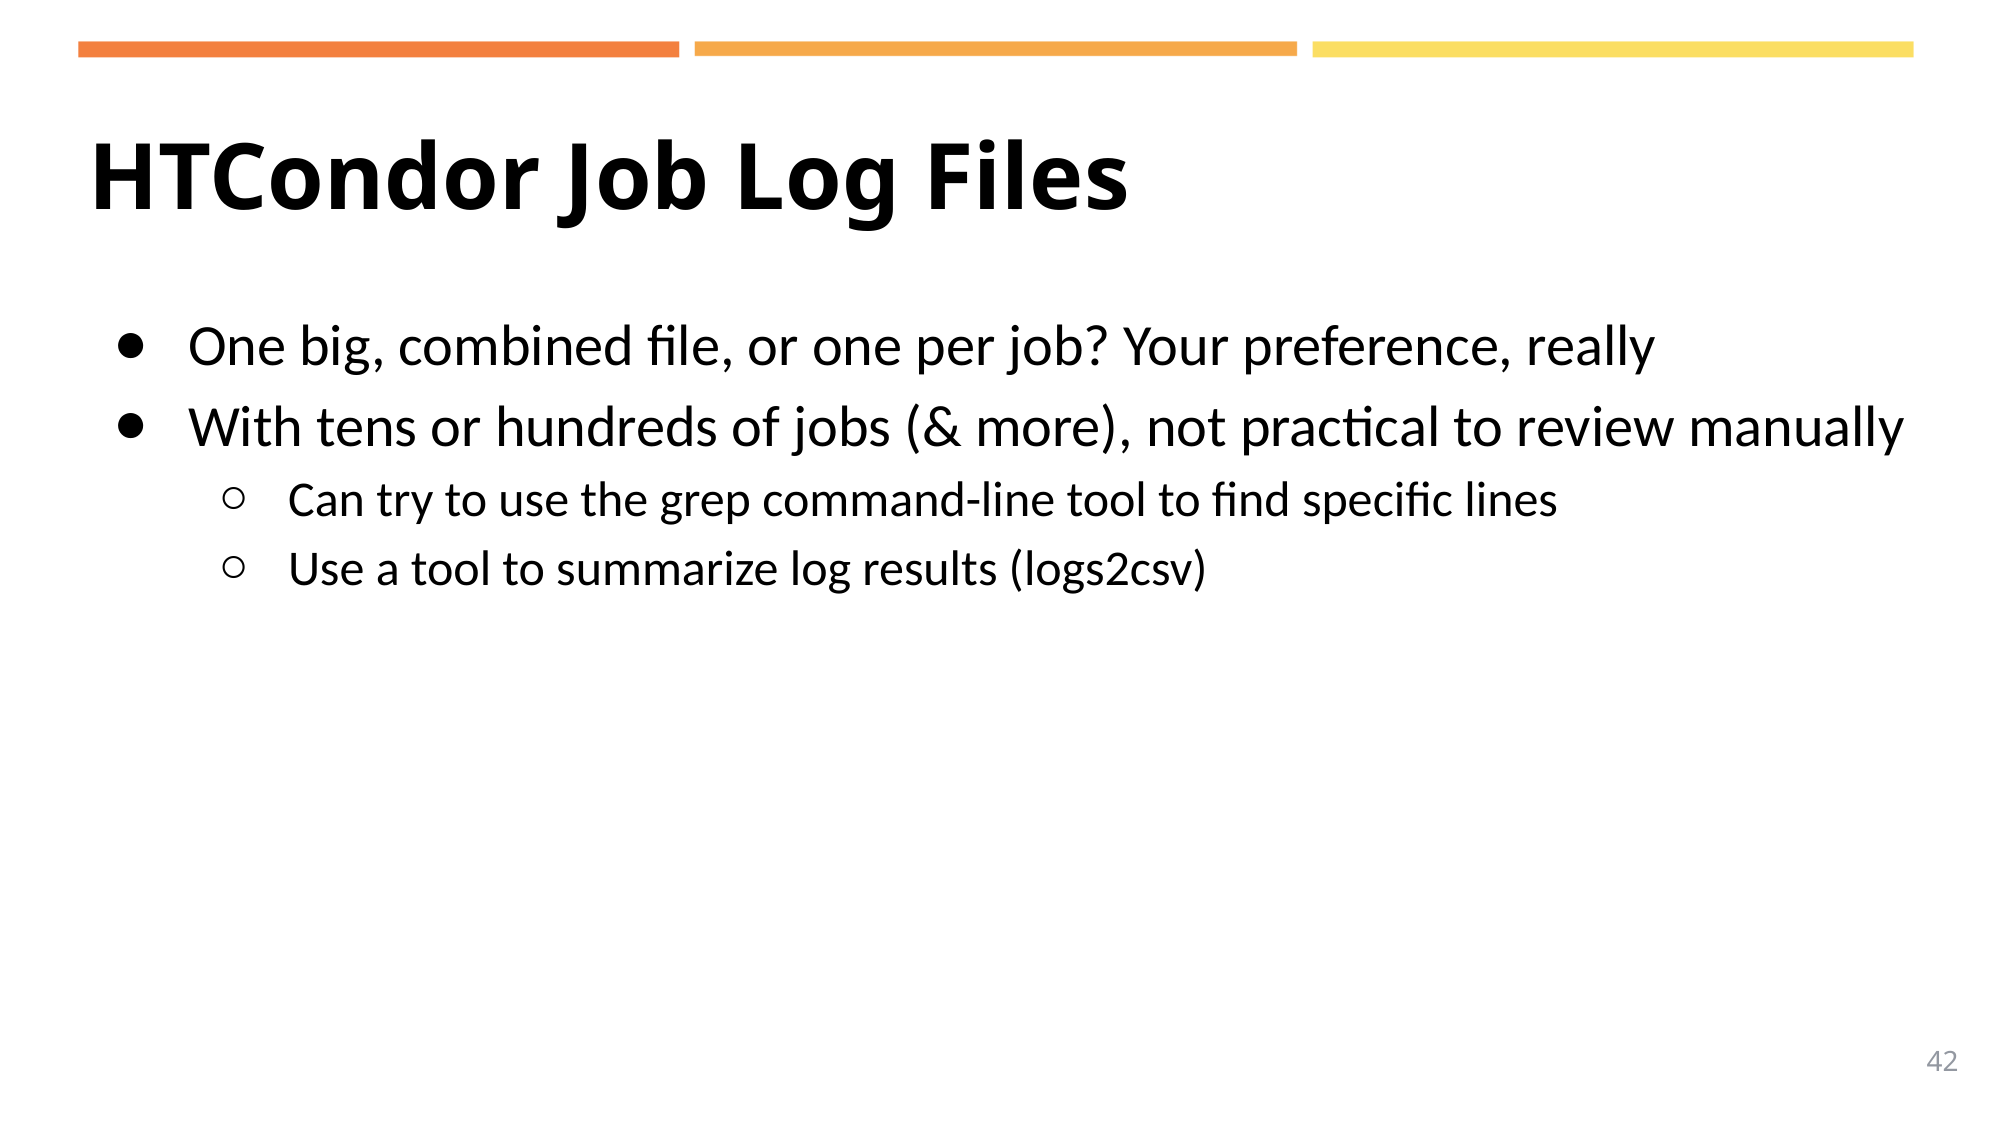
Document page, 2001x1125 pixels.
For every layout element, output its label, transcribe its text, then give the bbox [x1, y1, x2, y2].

list One big, combined file, or one per job? Your preference, really With tens or hundreds of jobs (& more), not practical to review manually Can try to use the grep command-line tool to find specific lines Use a tool to summarize log results (logs2csv) [68, 276, 1932, 1000]
picture [68, 27, 1932, 80]
title HTCondor Job Log Files [68, 97, 1932, 252]
slide_number 42 [1853, 1019, 1974, 1106]
